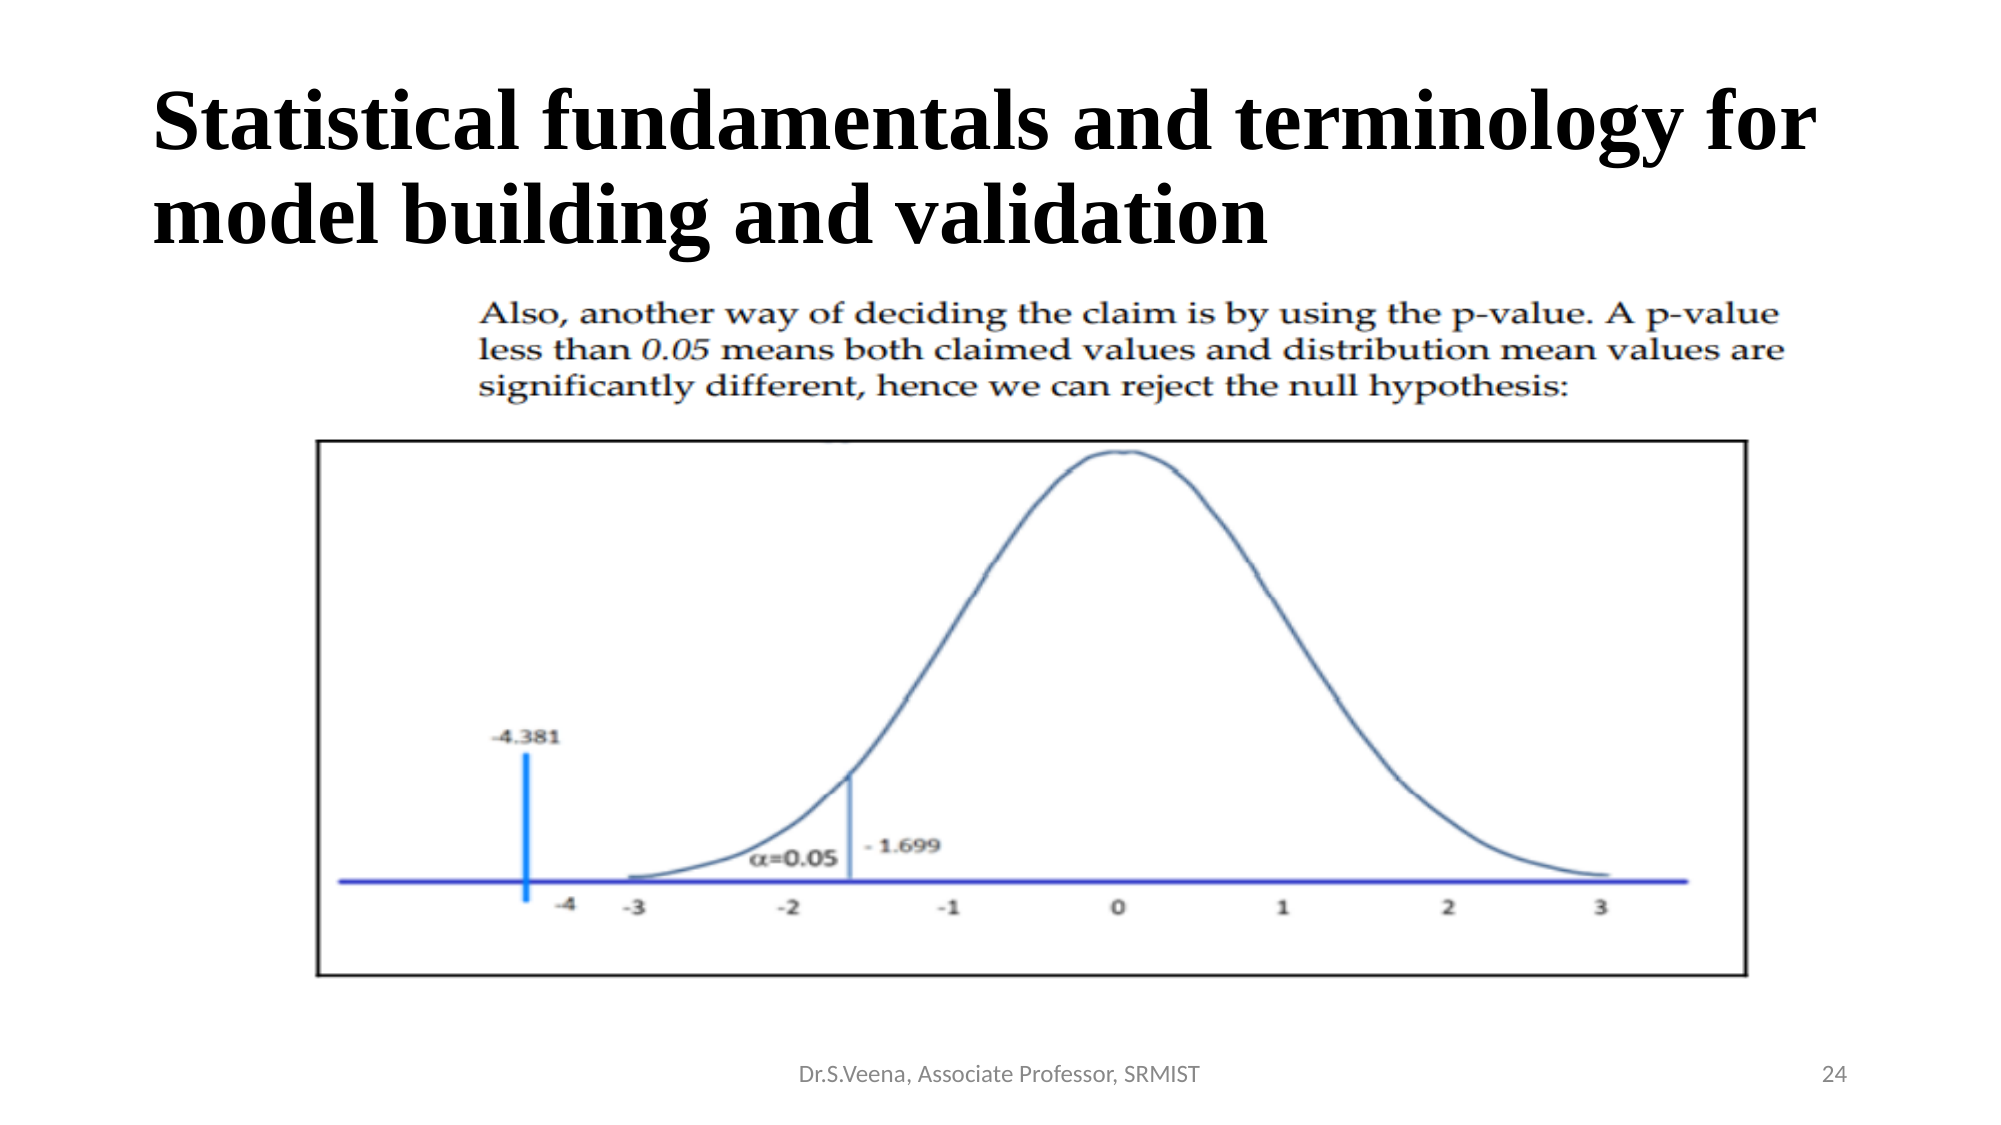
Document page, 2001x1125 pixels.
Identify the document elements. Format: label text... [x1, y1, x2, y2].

title Statistical fundamentals and terminology for model building and validation [137, 59, 1863, 278]
slide_number 24 [1412, 1042, 1863, 1103]
picture [226, 295, 1875, 1010]
footer Dr.S.Veena, Associate Professor, SRMIST [662, 1042, 1338, 1103]
